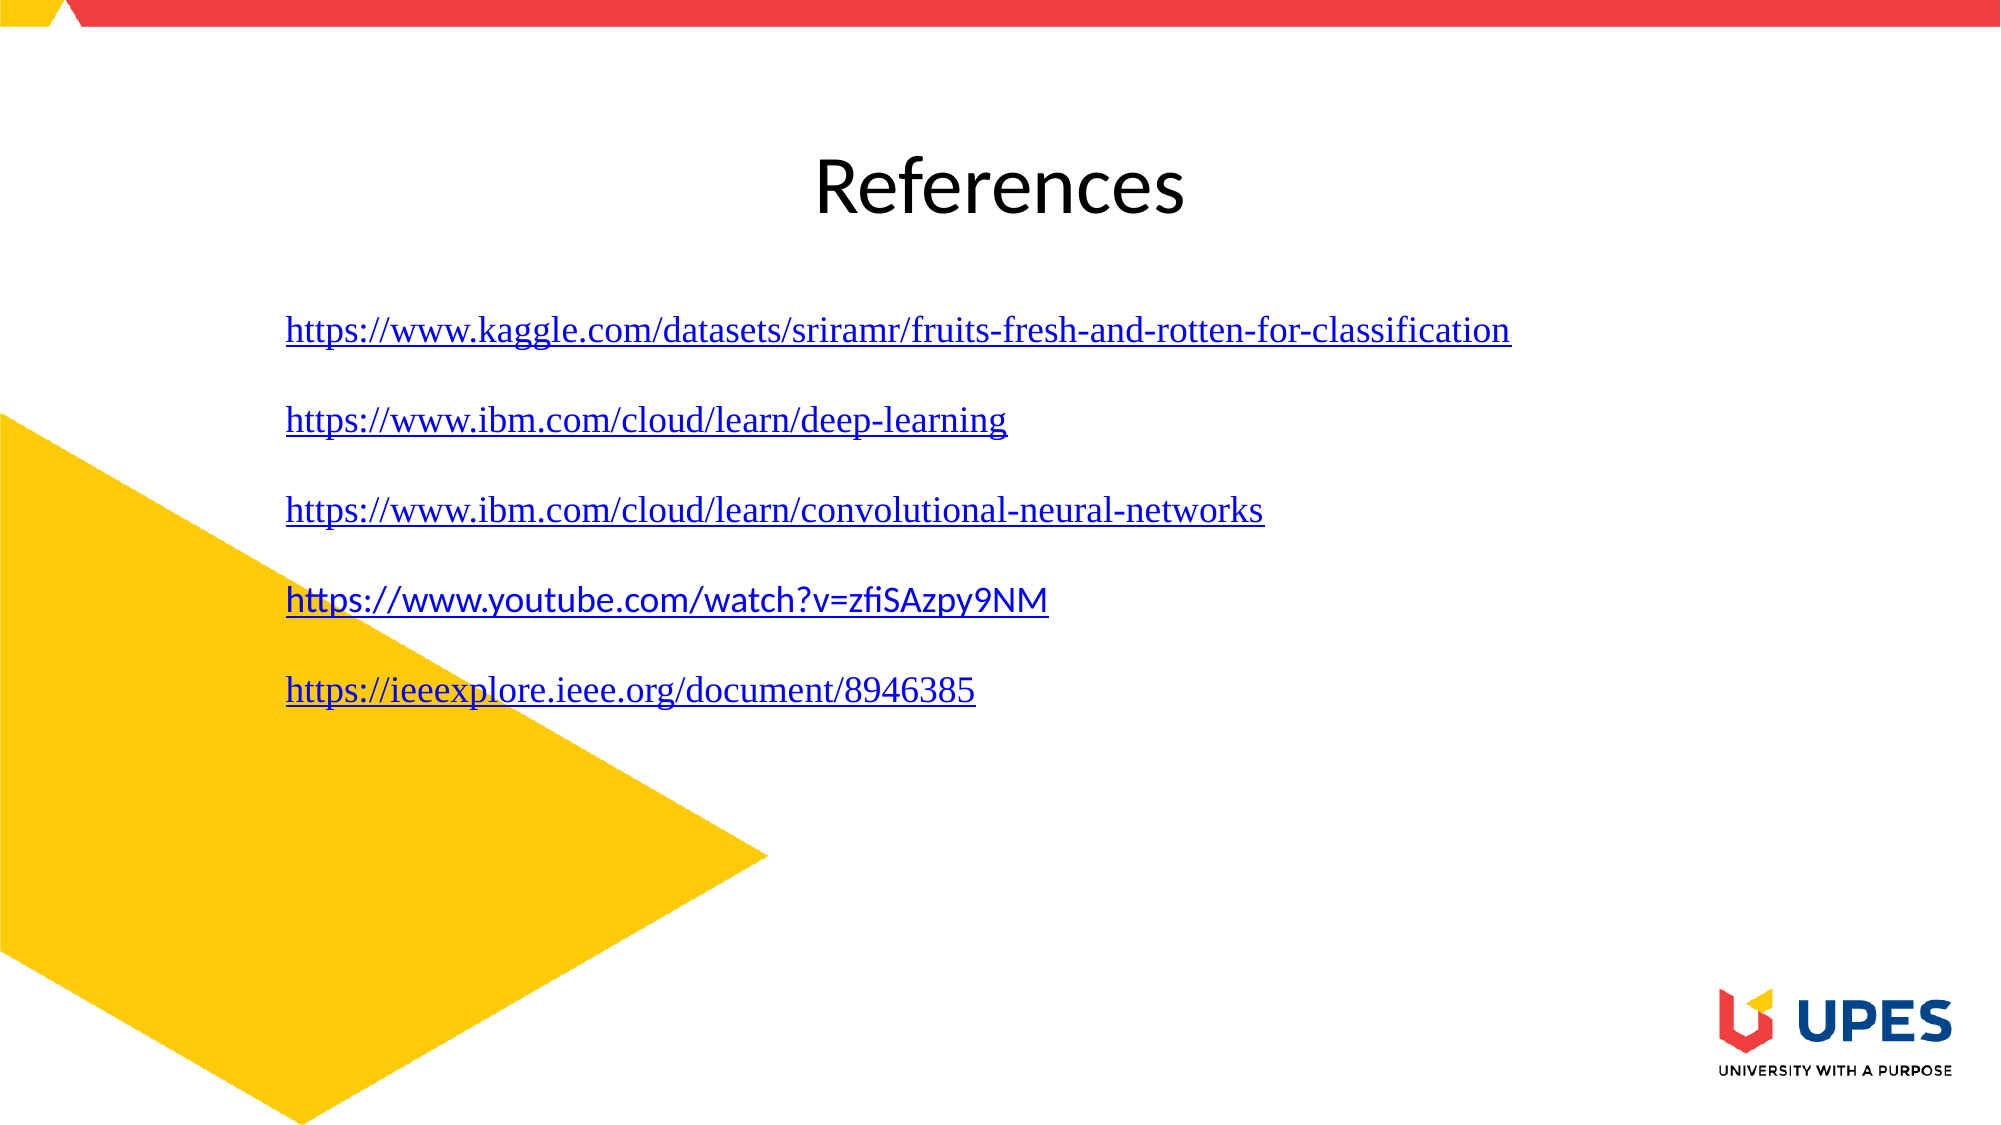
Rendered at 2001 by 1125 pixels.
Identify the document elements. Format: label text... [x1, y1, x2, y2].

picture [0, 0, 2001, 1125]
text_box https://www.kaggle.com/datasets/sriramr/fruits-fresh-and-rotten-for-classification https://www.ibm.com/cloud/learn/deep-learning https://www.ibm.com/cloud/learn/convolutional-neural-networks https://www.youtube.com/watch?v=zfiSAzpy9NM https://ieeexplore.ieee.org/document/8946385 [270, 298, 1843, 1041]
text_box References [100, 123, 1900, 311]
